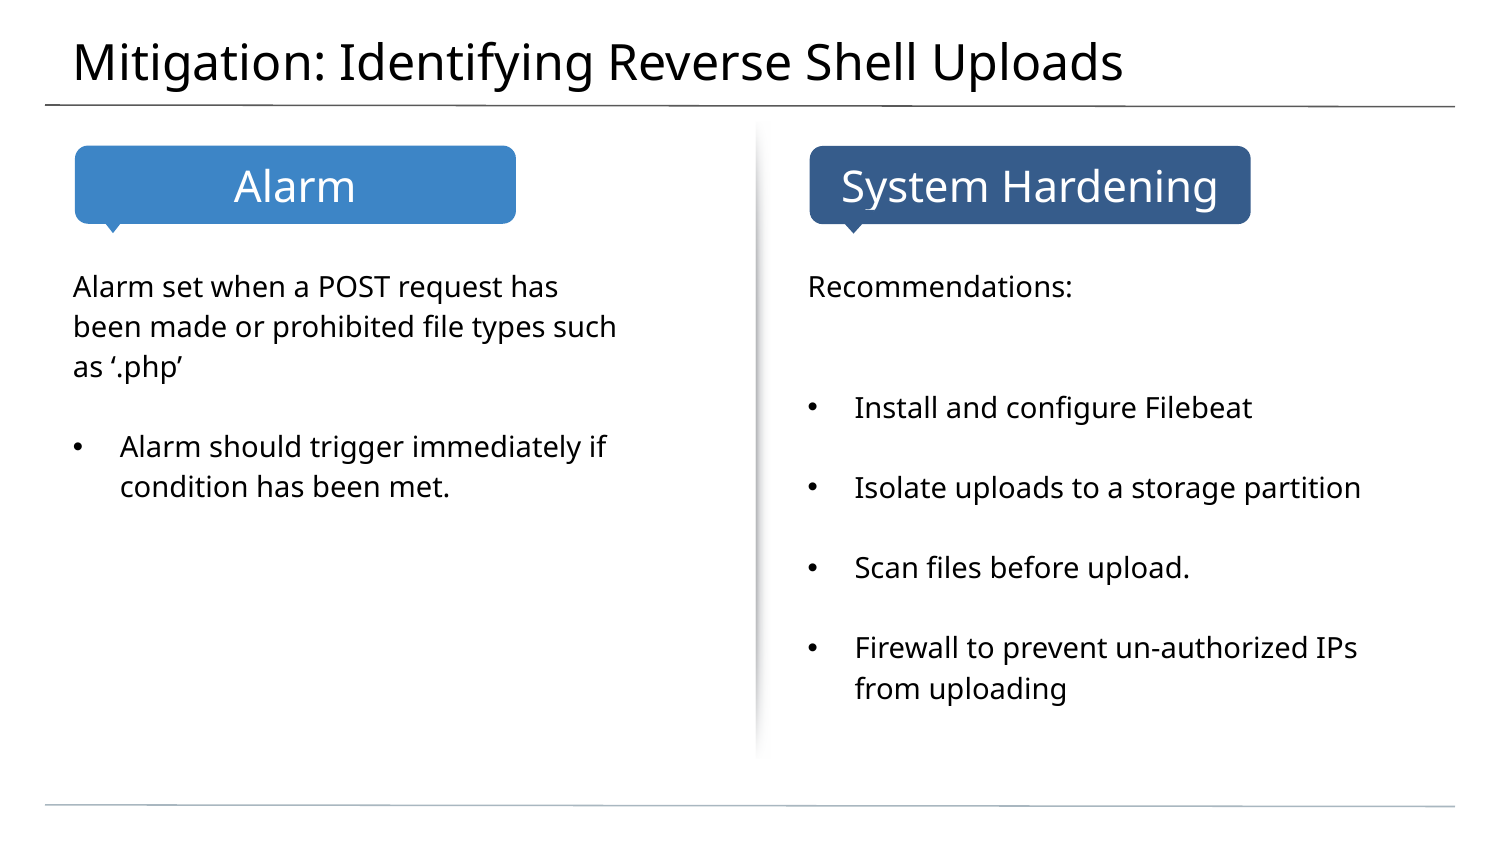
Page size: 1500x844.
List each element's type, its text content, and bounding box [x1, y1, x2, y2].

title Mitigation: Identifying Reverse Shell Uploads [0, 0, 1500, 88]
subtitle Alarm set when a POST request has been made or prohibited file types such as ‘.php’ Alarm should trigger immediately if condition has been met. [0, 262, 704, 805]
subtitle Recommendations: Install and configure Filebeat Isolate uploads to a storage partition Scan files before upload. Firewall to prevent un-authorized IPs from uploading [732, 263, 1438, 805]
picture [703, 107, 839, 782]
